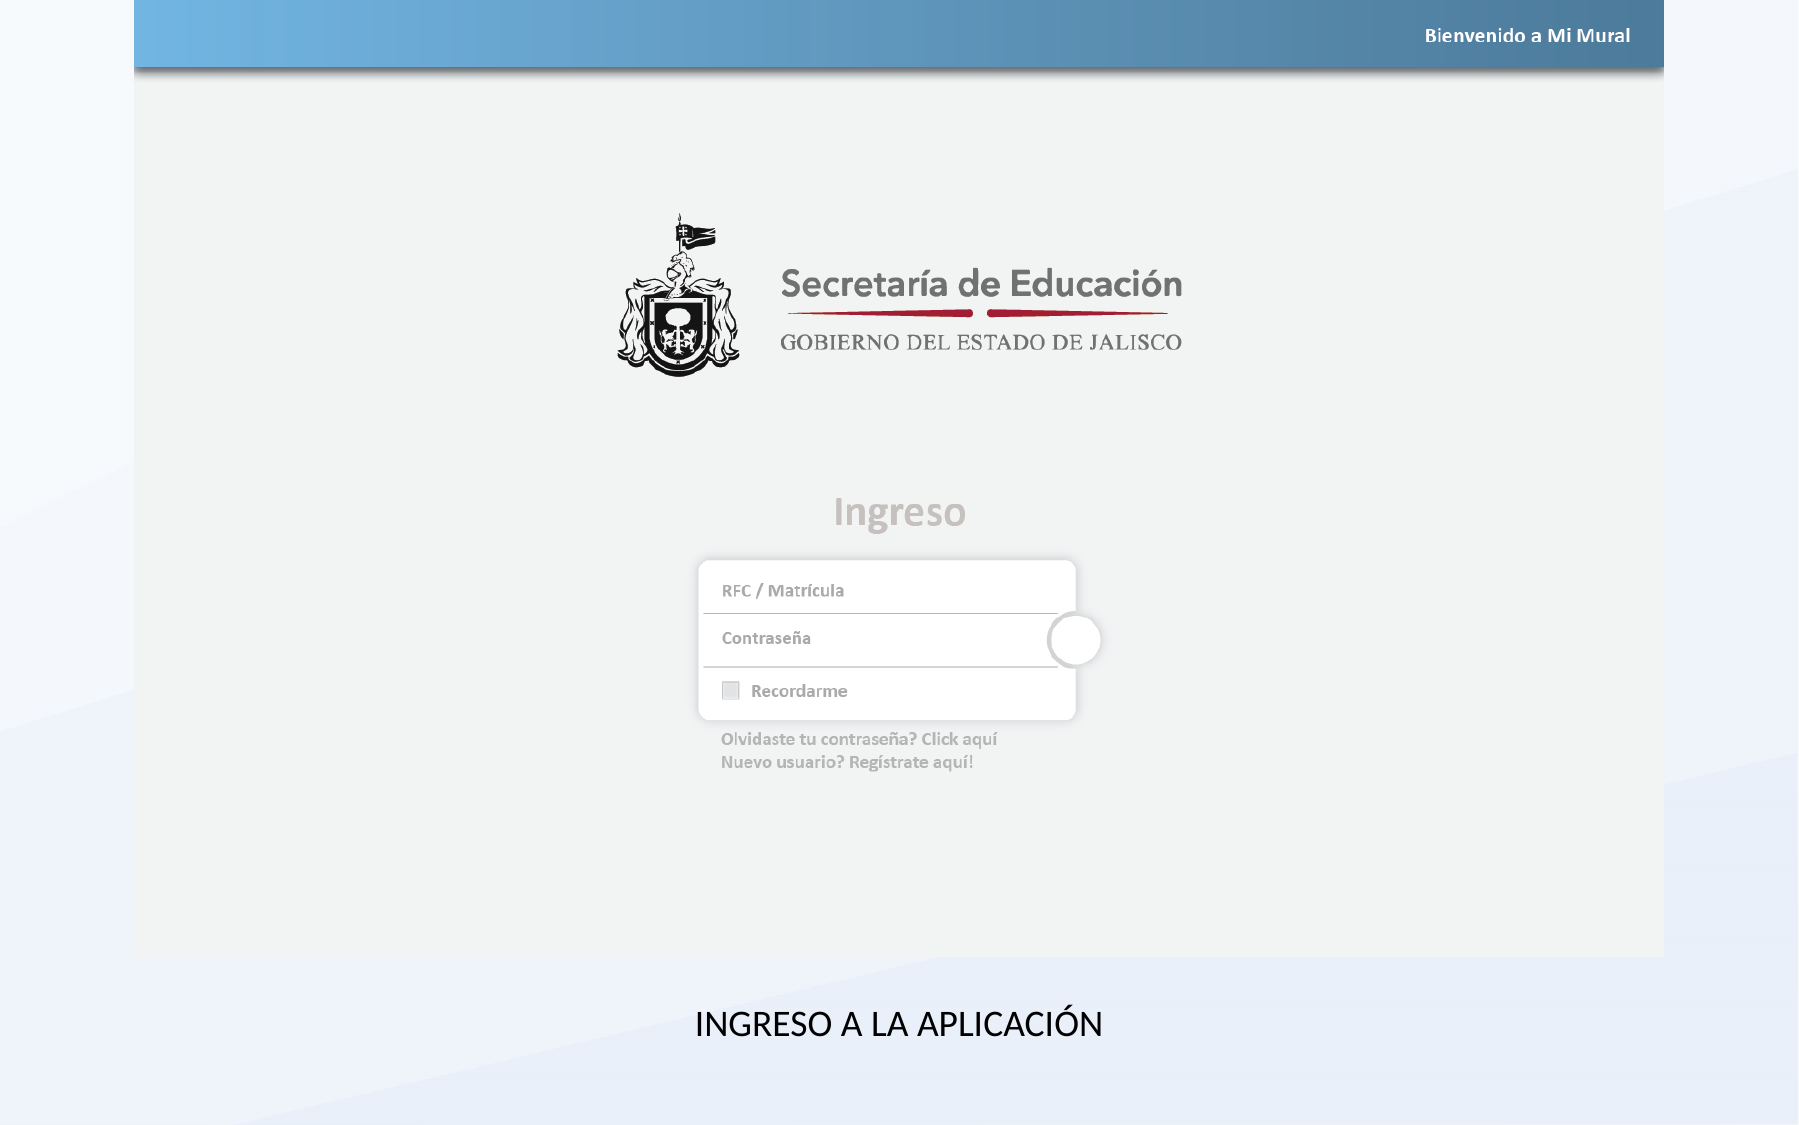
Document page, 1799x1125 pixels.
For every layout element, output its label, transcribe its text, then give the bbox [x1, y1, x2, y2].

text_box INGRESO A LA APLICACIÓN [471, 991, 1328, 1052]
picture [0, 0, 1799, 1125]
